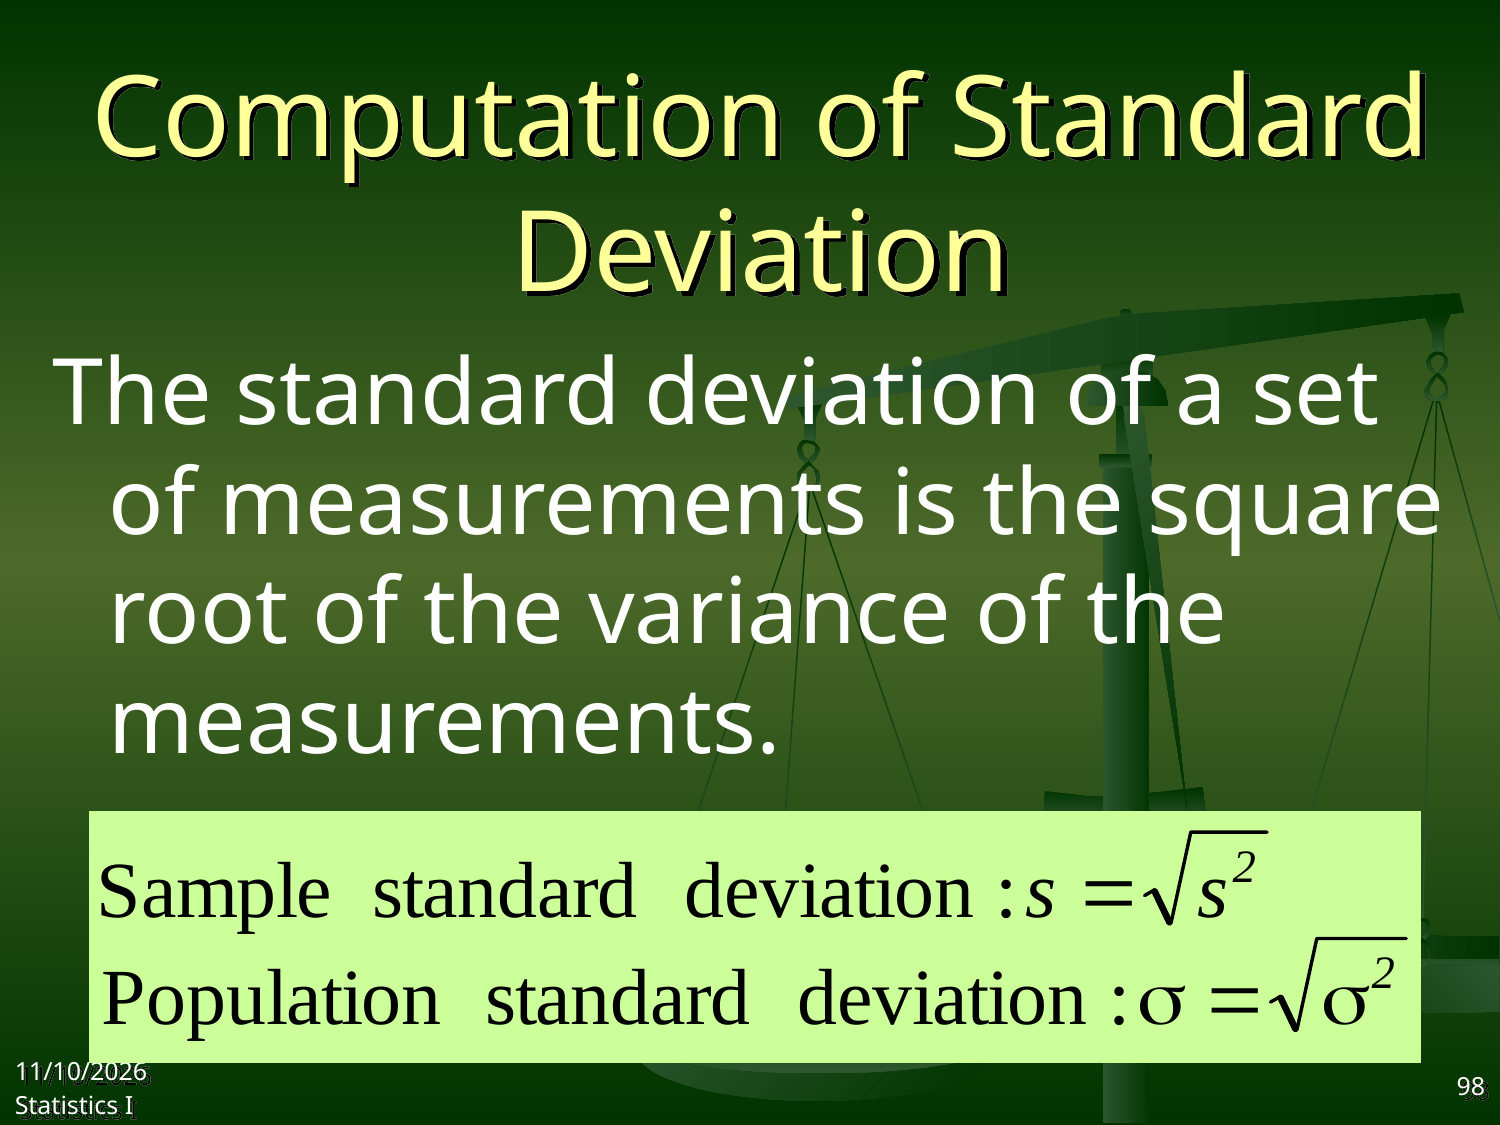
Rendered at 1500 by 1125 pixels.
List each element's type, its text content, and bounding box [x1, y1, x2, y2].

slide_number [0, 1049, 351, 1125]
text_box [88, 810, 1422, 1064]
list The standard deviation of a set of measurements is the square root of the variance of the measurements. [37, 324, 1469, 776]
title Computation of Standard Deviation [62, 42, 1460, 315]
slide_number 98 [1149, 1049, 1500, 1125]
